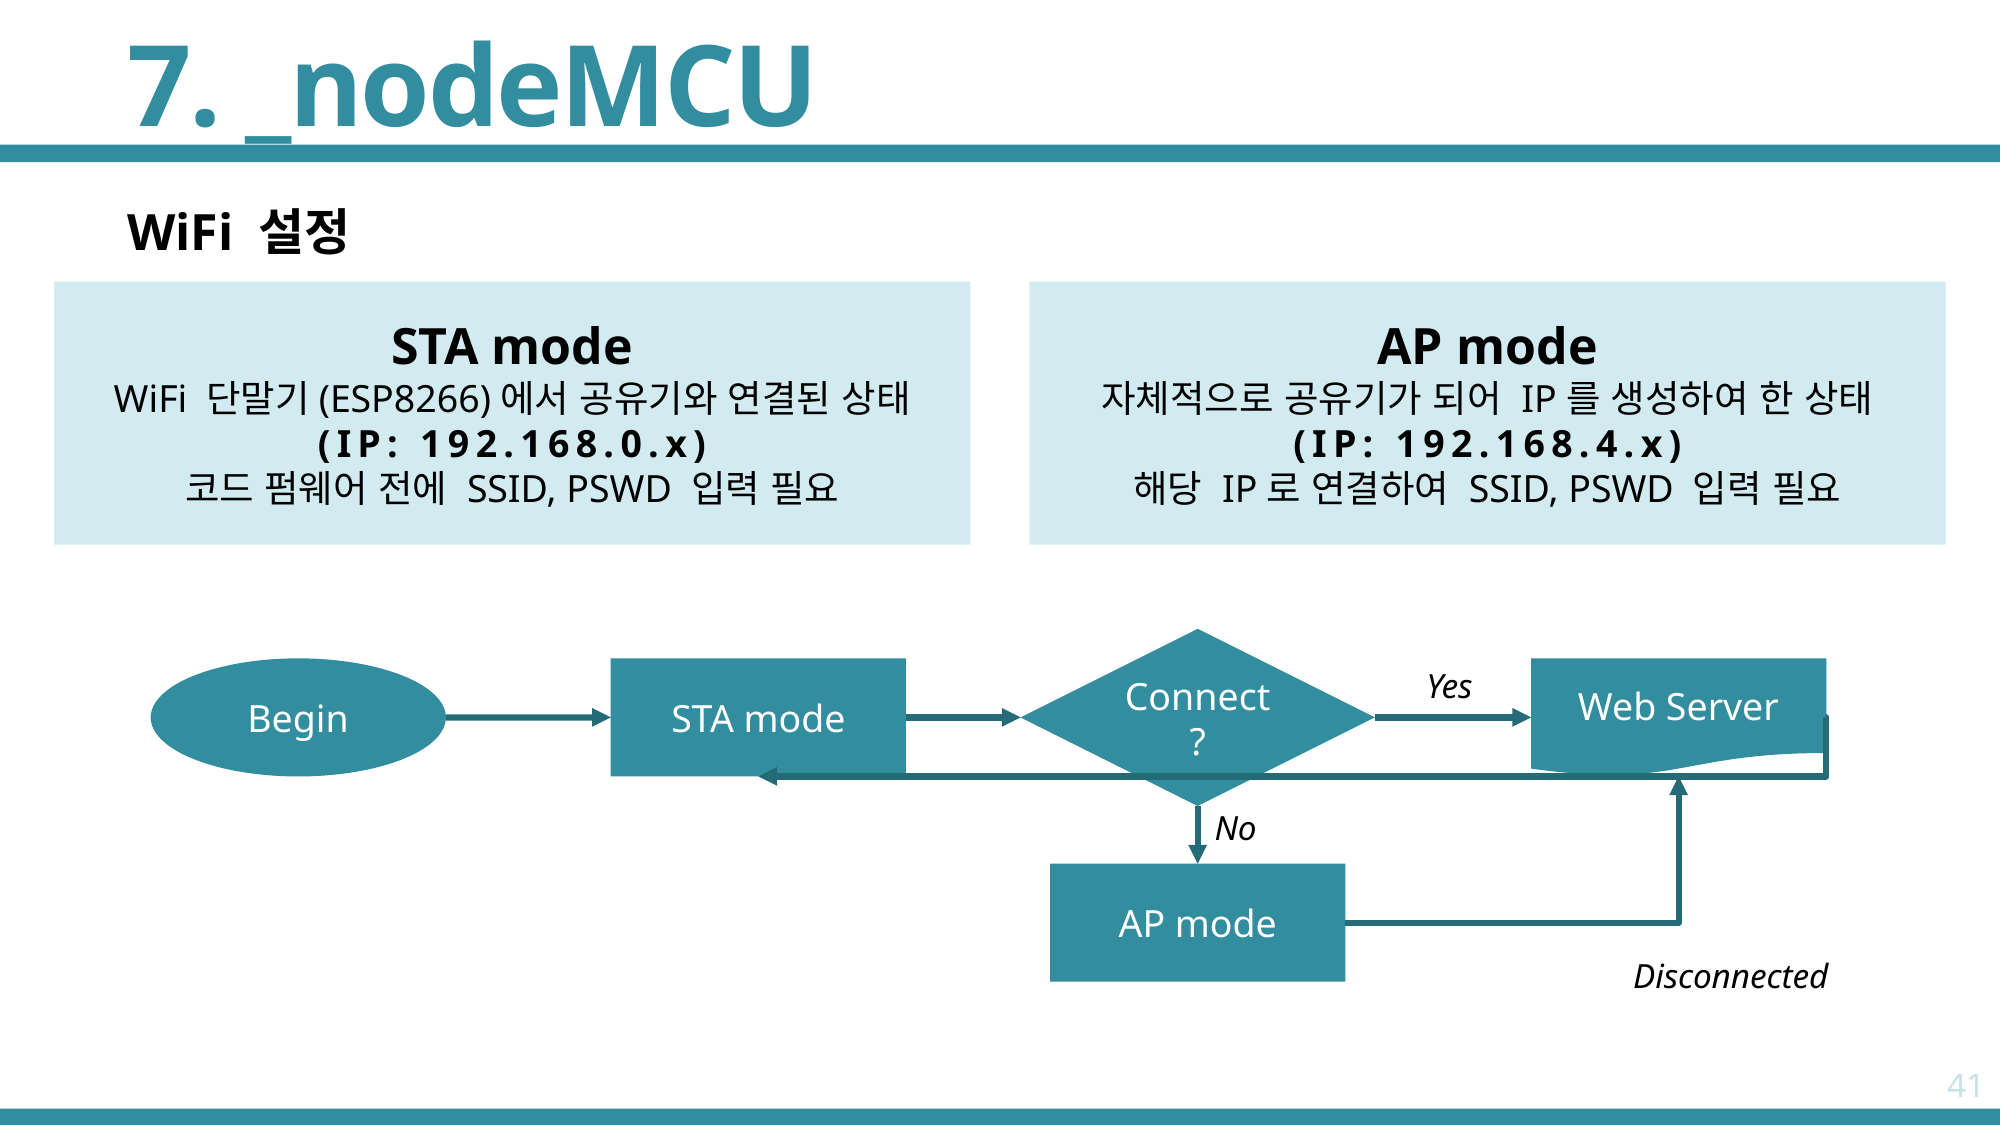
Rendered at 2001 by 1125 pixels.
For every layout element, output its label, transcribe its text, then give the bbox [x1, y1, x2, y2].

title 7. _nodeMCU [112, 26, 1484, 157]
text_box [53, 281, 971, 545]
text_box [1029, 281, 1946, 545]
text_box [150, 628, 1850, 1005]
text_box WiFi 설정 [112, 193, 1663, 269]
slide_number 41 [1541, 1049, 2000, 1118]
